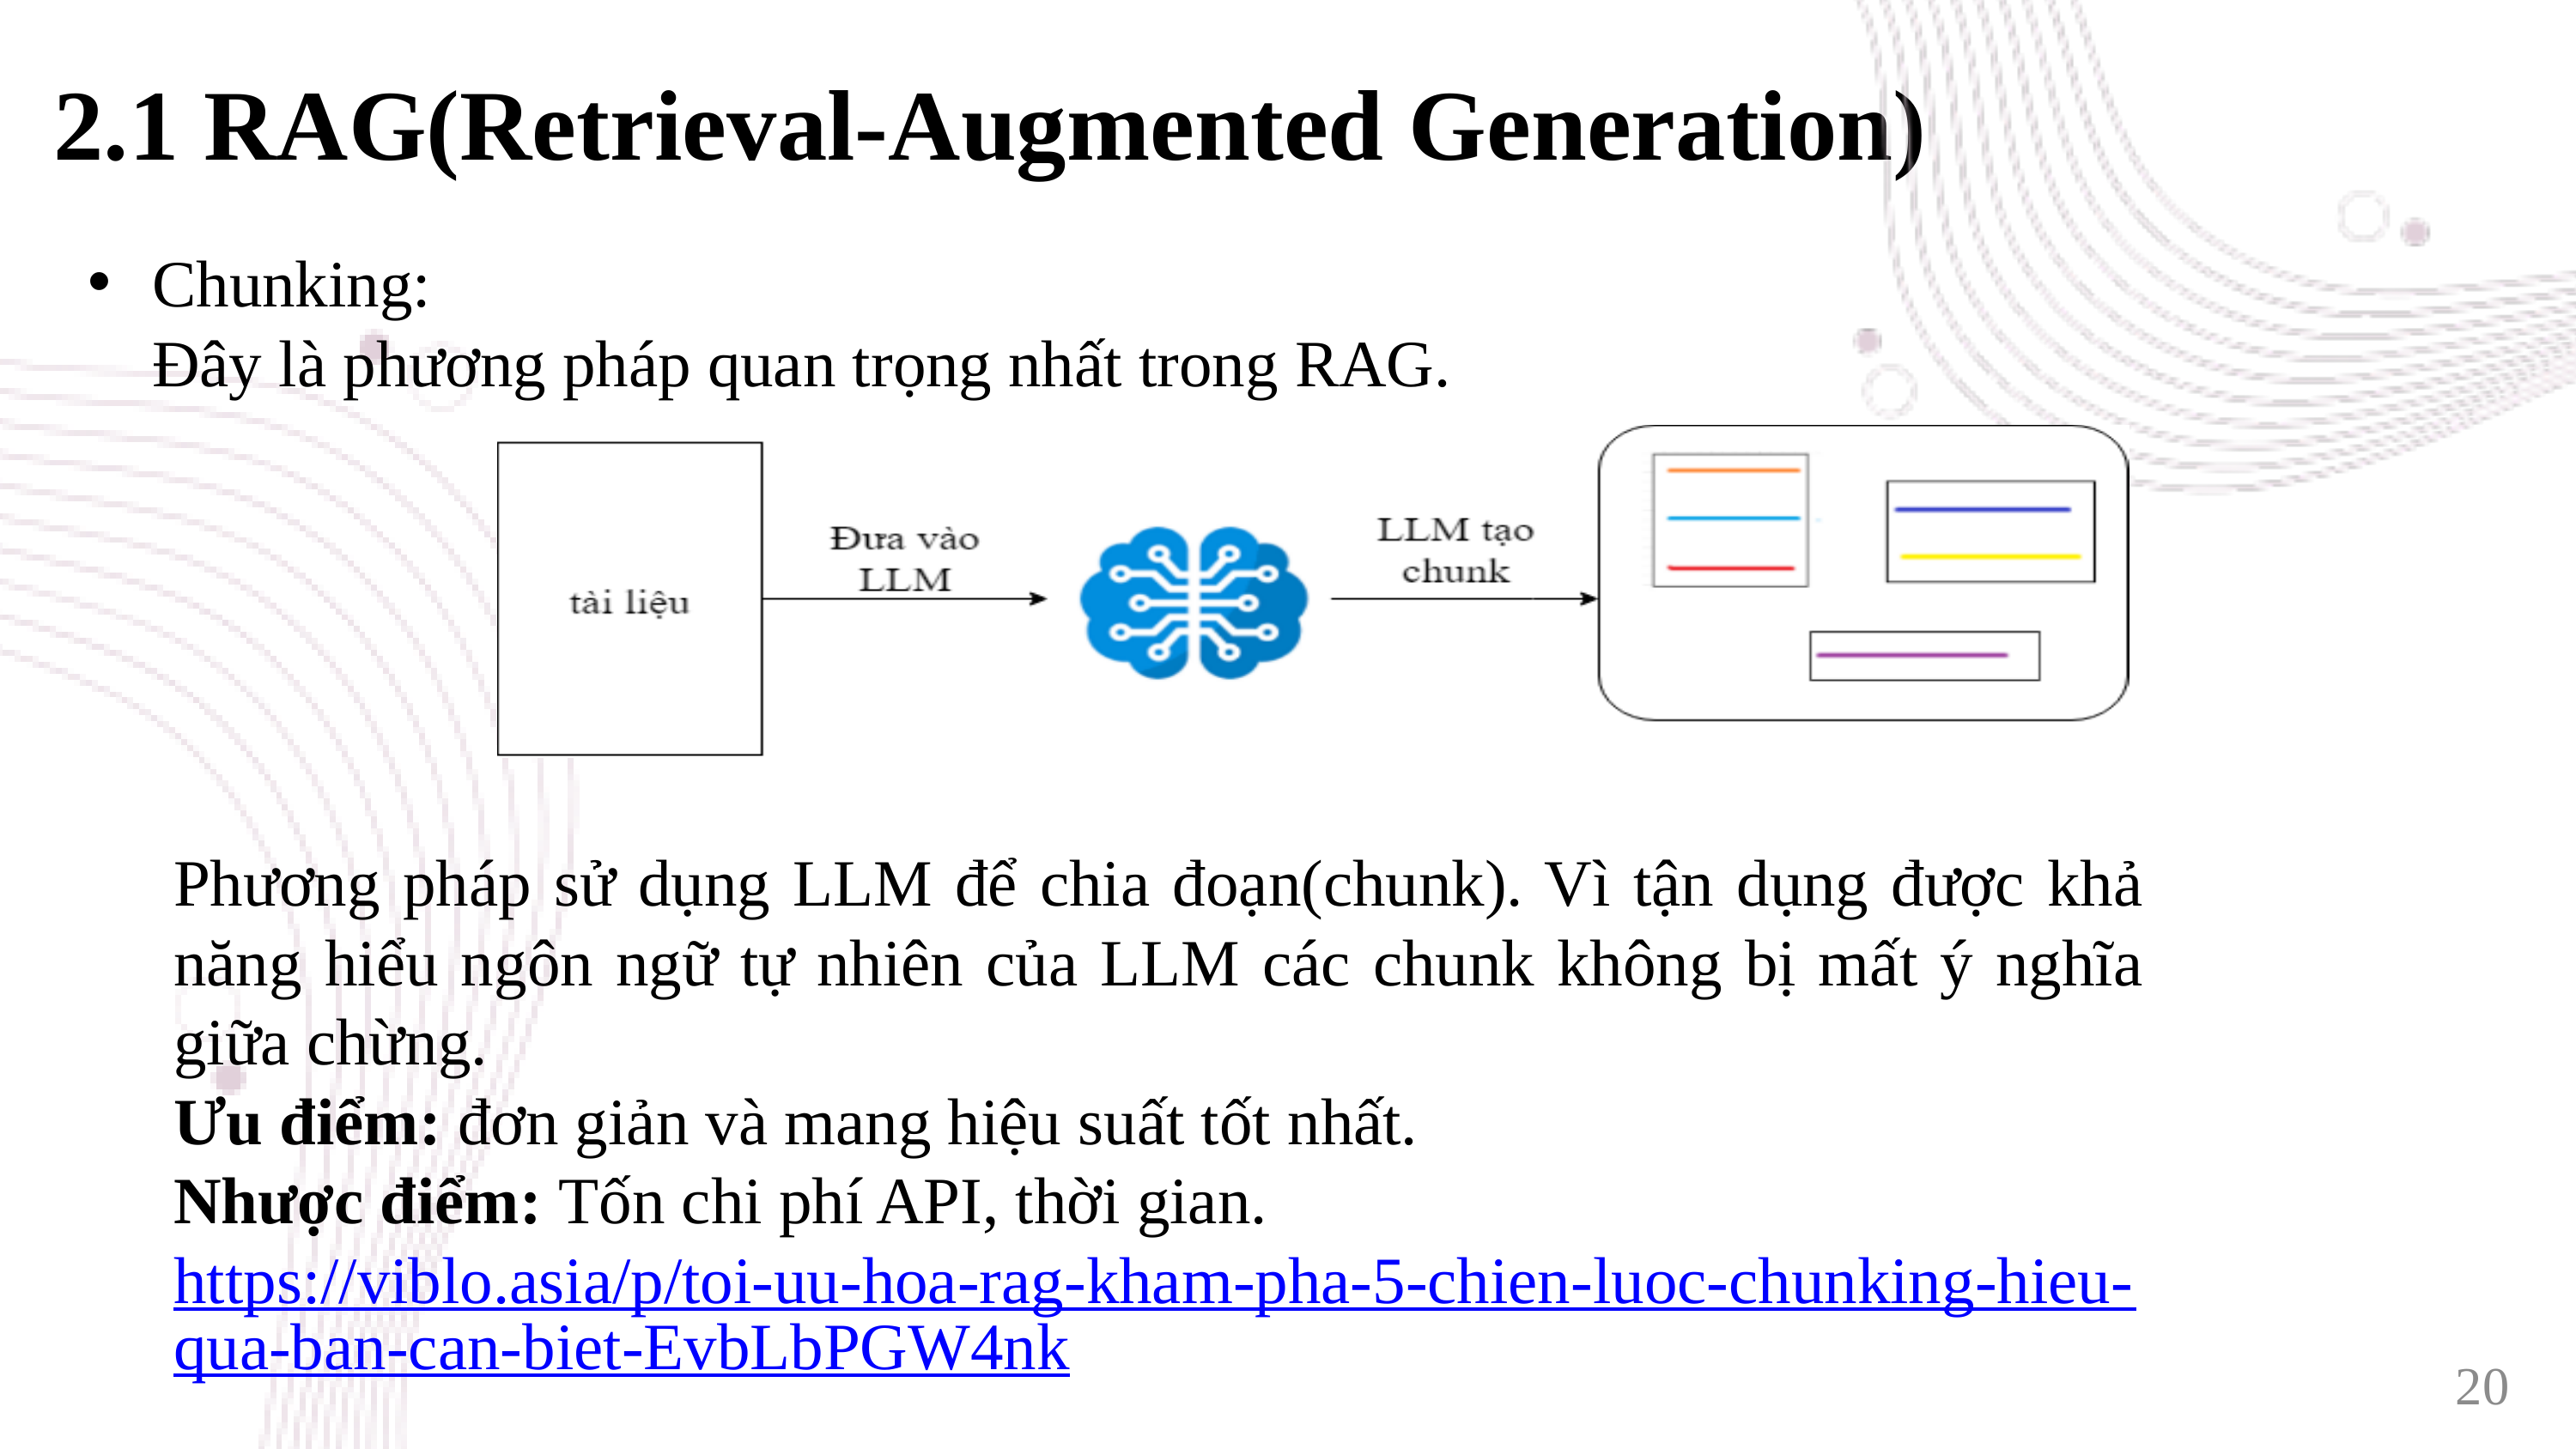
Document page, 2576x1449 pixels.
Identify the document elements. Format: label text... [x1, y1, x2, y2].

text_box Phương pháp sử dụng LLM để chia đoạn(chunk). Vì tận dụng được khả năng hiểu ngôn ngữ tự nhiên của LLM các chunk không bị mất ý nghĩa giữa chừng. Ưu điểm: đơn giản và mang hiệu suất tốt nhất. Nhược điểm: Tốn chi phí API, thời gian. https://viblo.asia/p/toi-uu-hoa-rag-kham-pha-5-chien-luoc-chunking-hieu-qua-ban-can-biet-EvbLbPGW4nk [599, 834, 2158, 1403]
picture [0, 0, 2576, 1449]
text_box Chunking: Đây là phương pháp quan trọng nhất trong RAG. [599, 234, 1969, 424]
text_box 2.1 RAG(Retrieval-Augmented Generation) [53, 0, 1777, 180]
slide_number 20 [2221, 1357, 2523, 1410]
